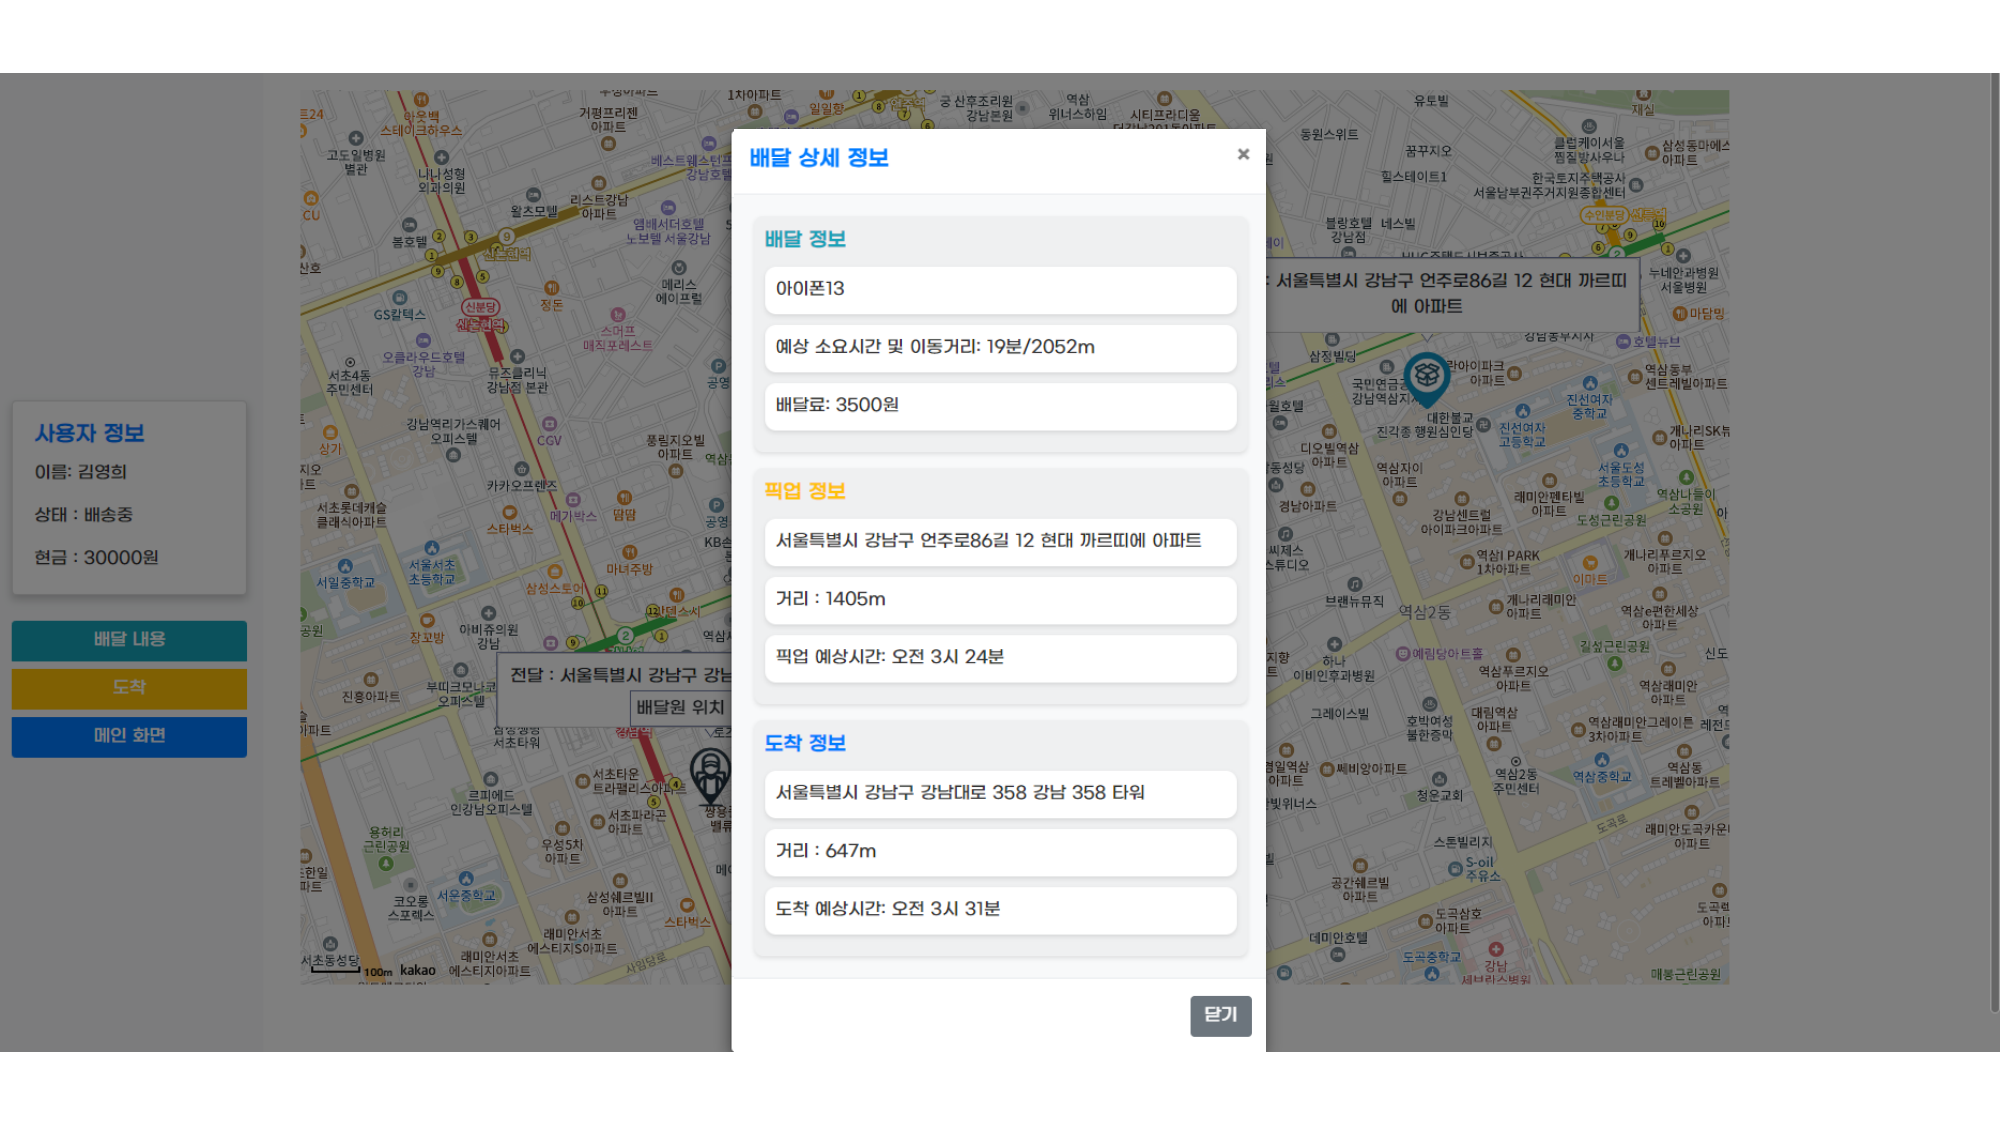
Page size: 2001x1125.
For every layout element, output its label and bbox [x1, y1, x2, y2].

picture [0, 73, 2000, 1052]
